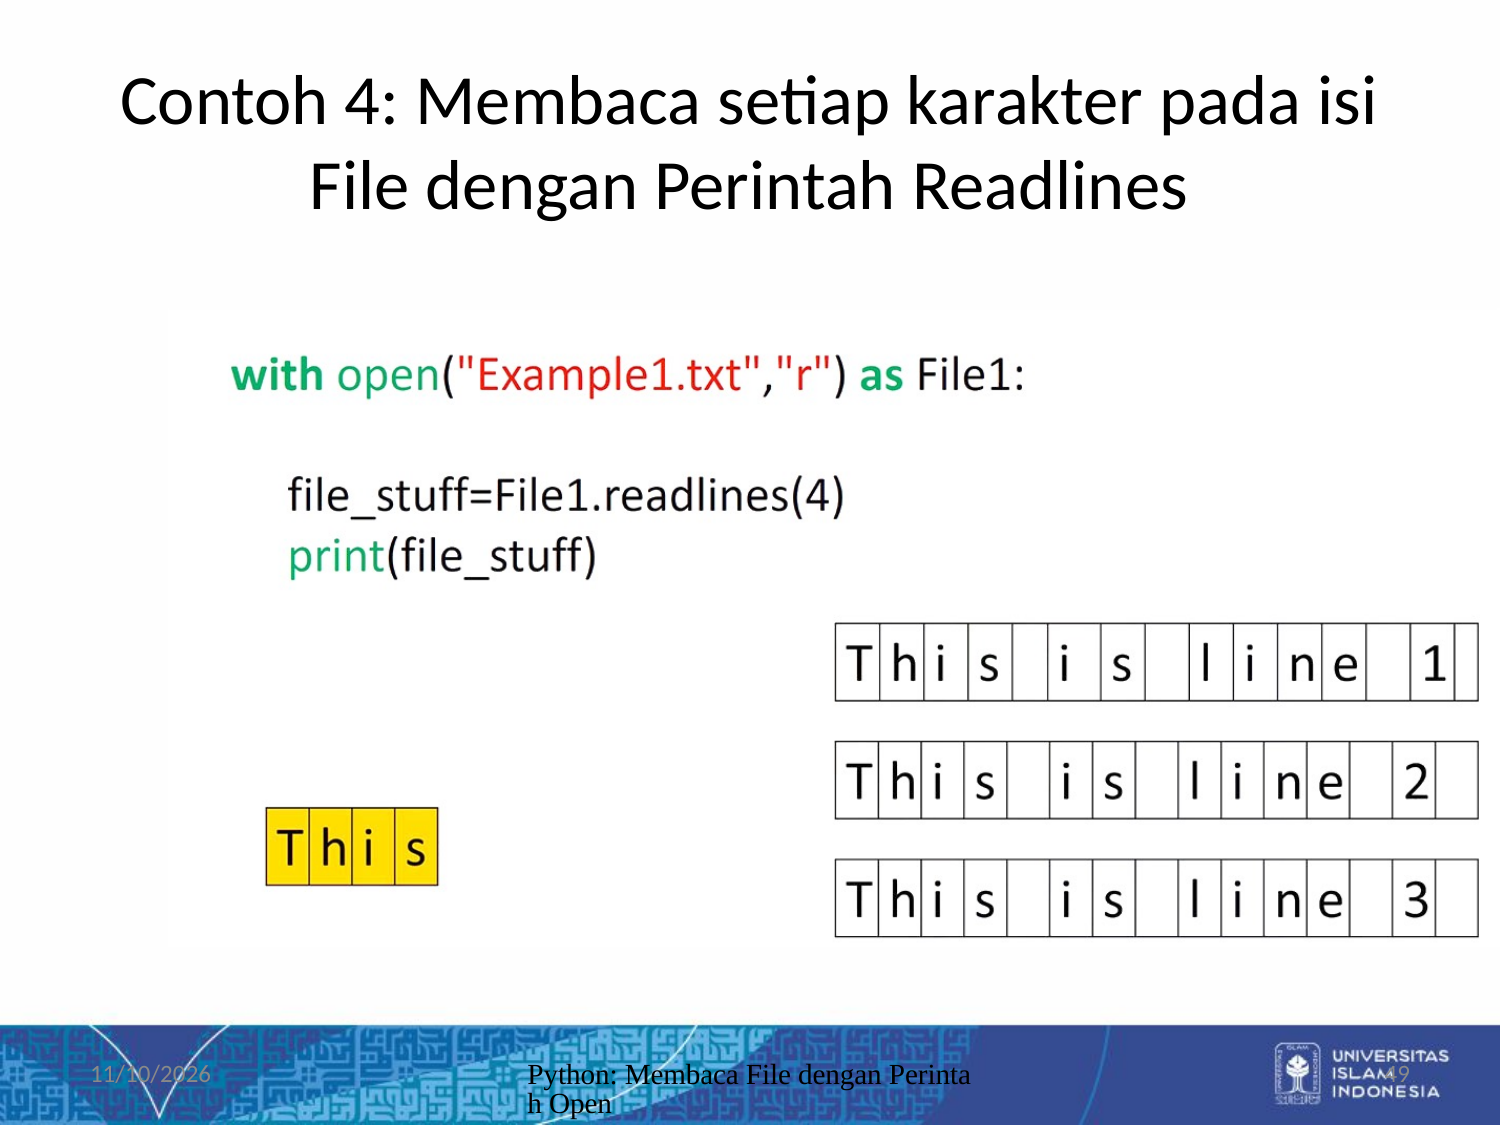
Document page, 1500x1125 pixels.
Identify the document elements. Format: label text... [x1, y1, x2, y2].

picture [0, 0, 1500, 1125]
title Contoh 4: Membaca setiap karakter pada isi File dengan Perintah Readlines [75, 45, 1425, 233]
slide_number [75, 1042, 425, 1103]
slide_number 49 [1074, 1042, 1425, 1103]
footer Python: Membaca File dengan Perintah Open [512, 1042, 988, 1103]
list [167, 308, 1500, 947]
